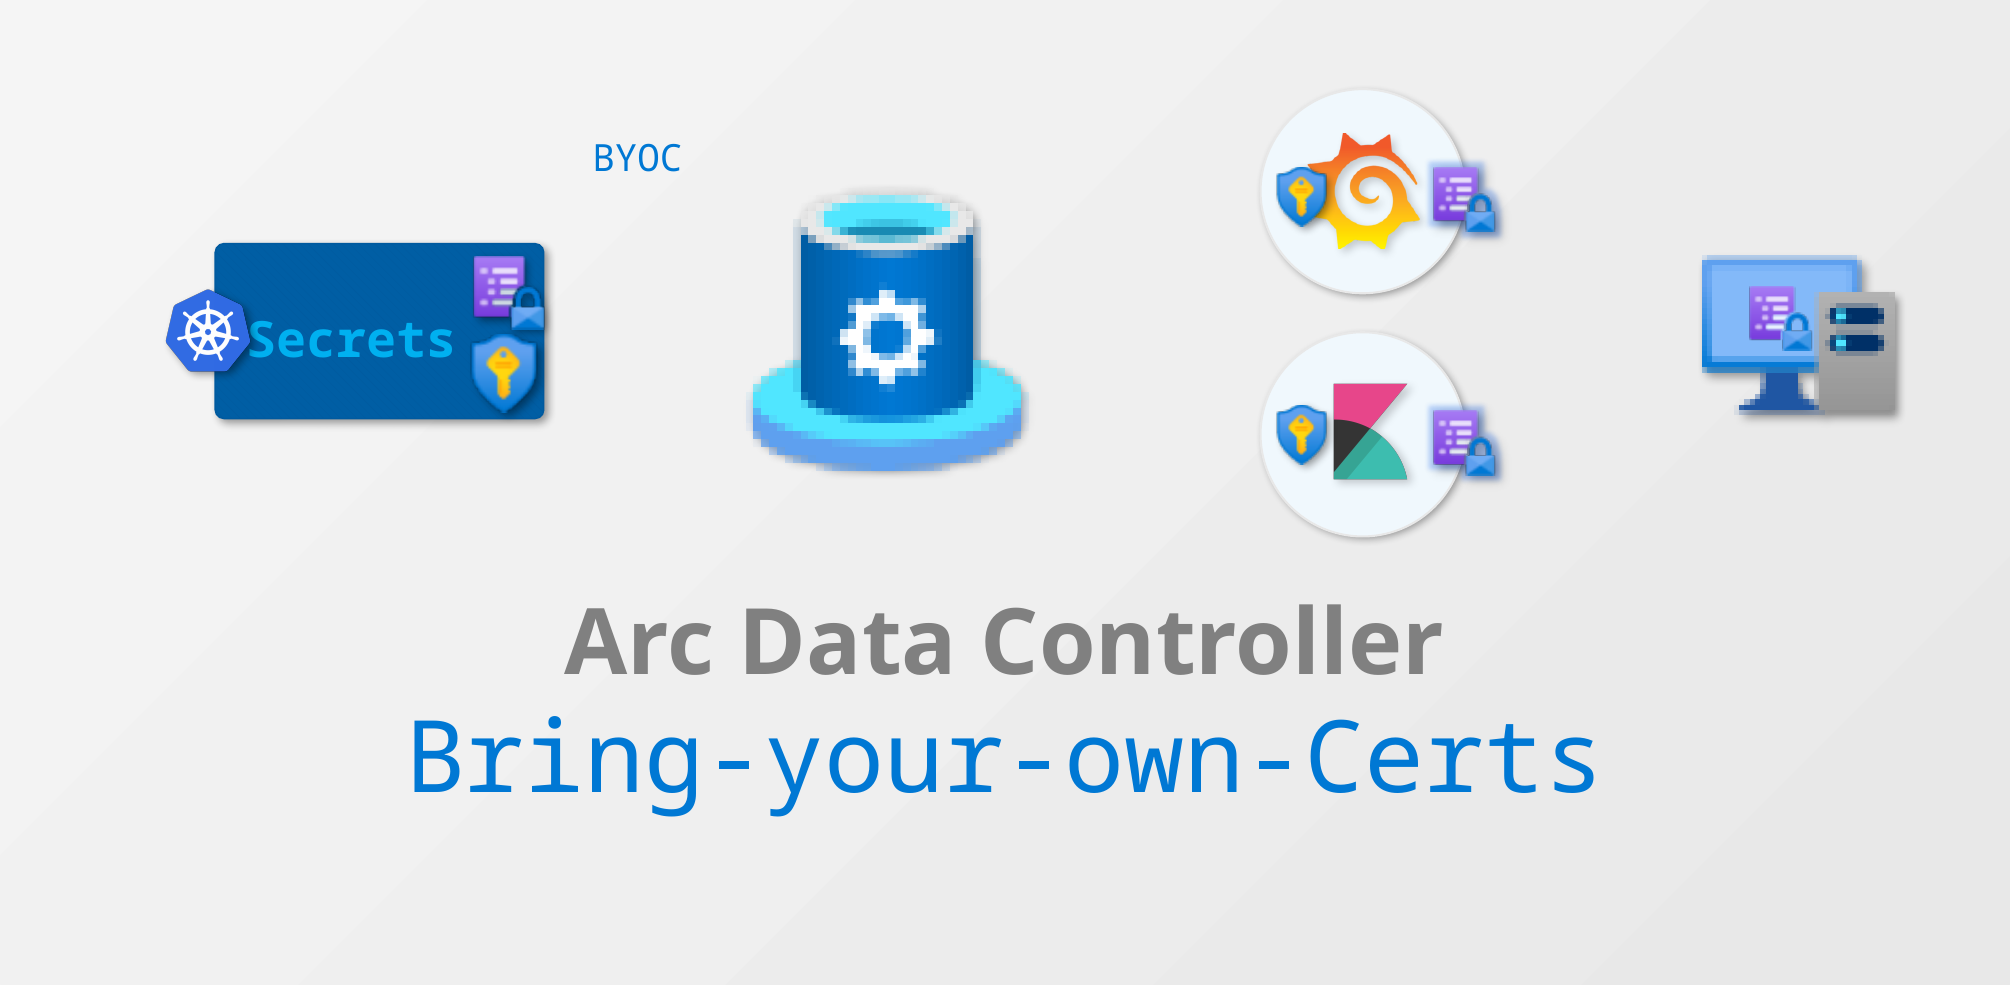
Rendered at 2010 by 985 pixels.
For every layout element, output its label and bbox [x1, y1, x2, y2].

text_box [0, 0, 2010, 985]
